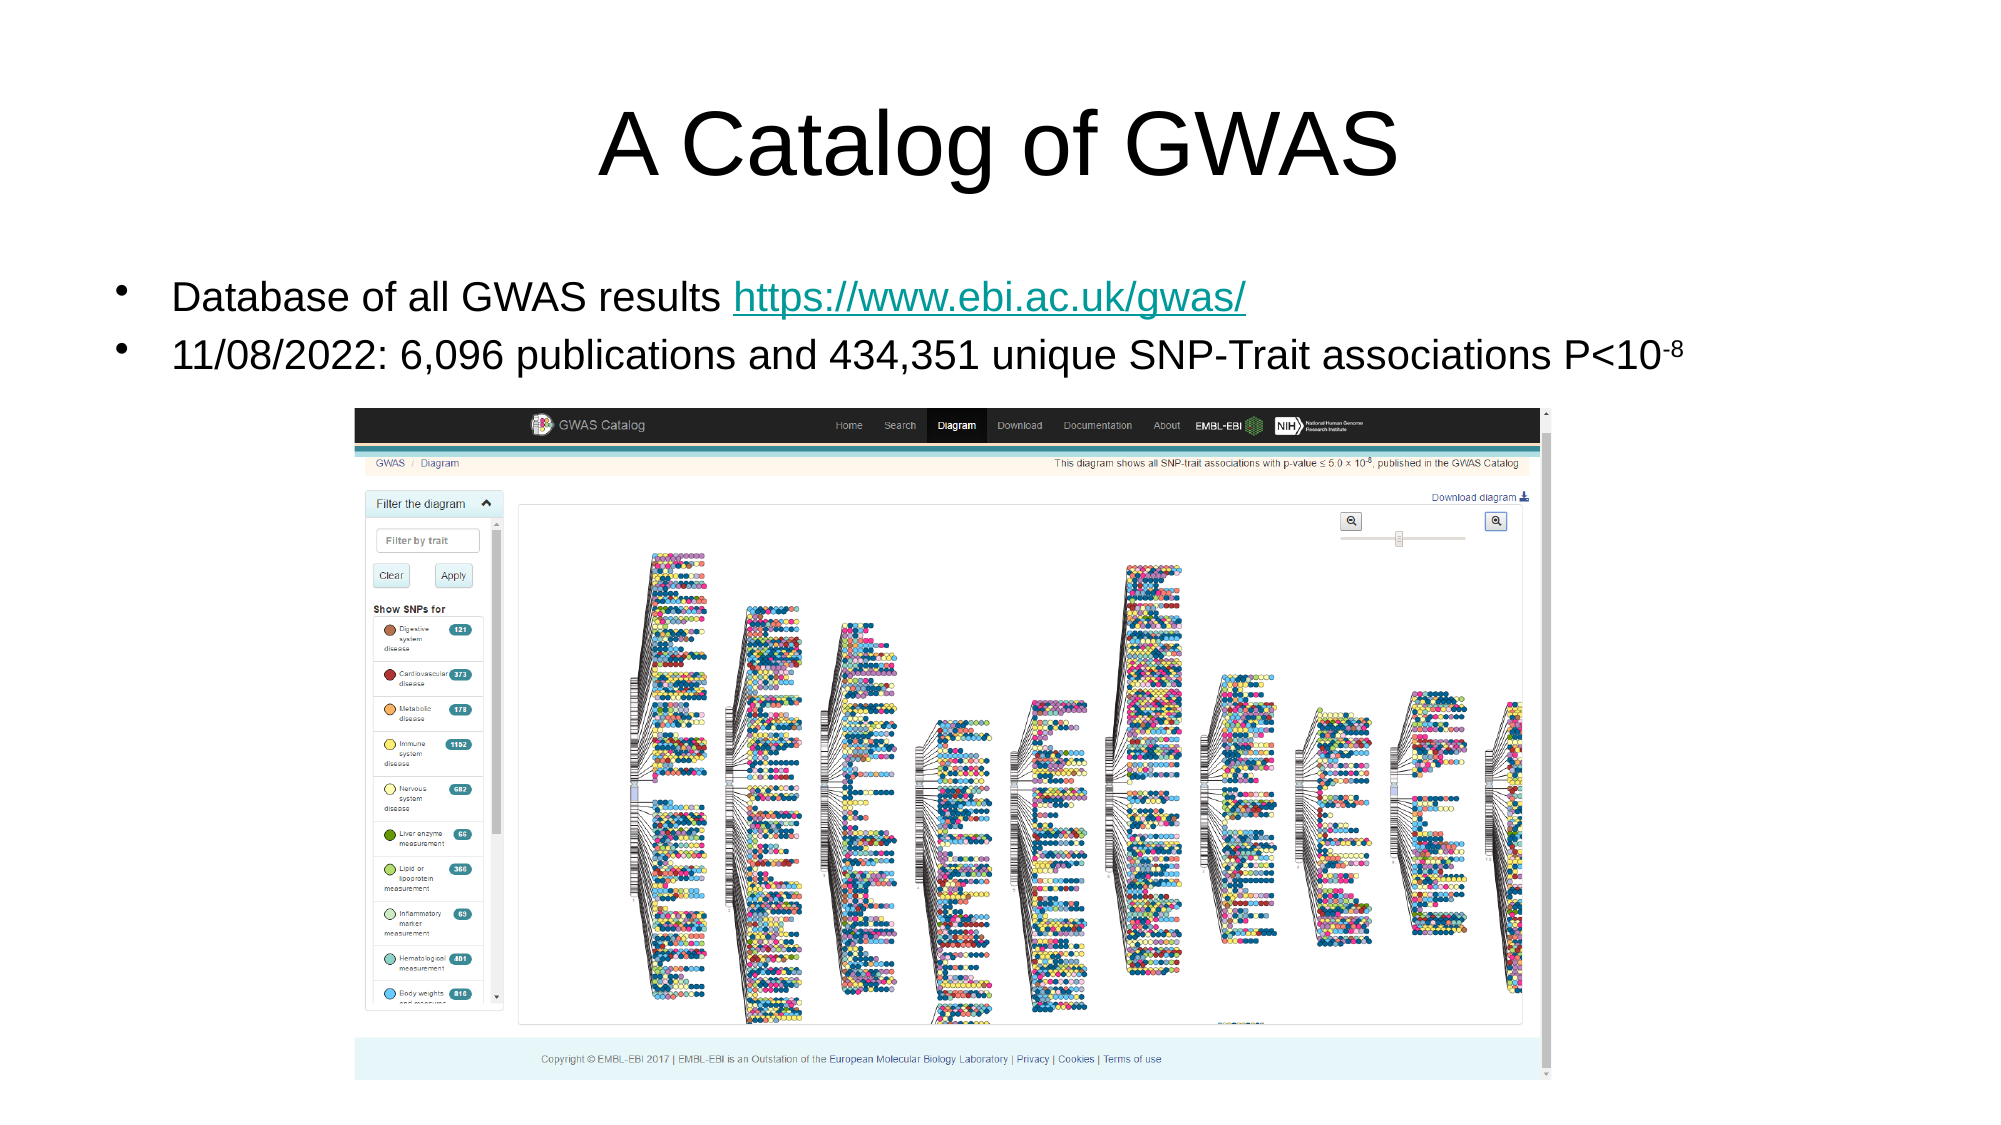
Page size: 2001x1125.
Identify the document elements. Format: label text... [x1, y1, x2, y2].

title A Catalog of GWAS [99, 45, 1900, 233]
picture [354, 407, 1552, 1081]
list Database of all GWAS results https://www.ebi.ac.uk/gwas/ 11/08/2022: 6,096 publications and 434,351 unique SNP-Trait associations P<10-8 [99, 262, 1900, 1005]
